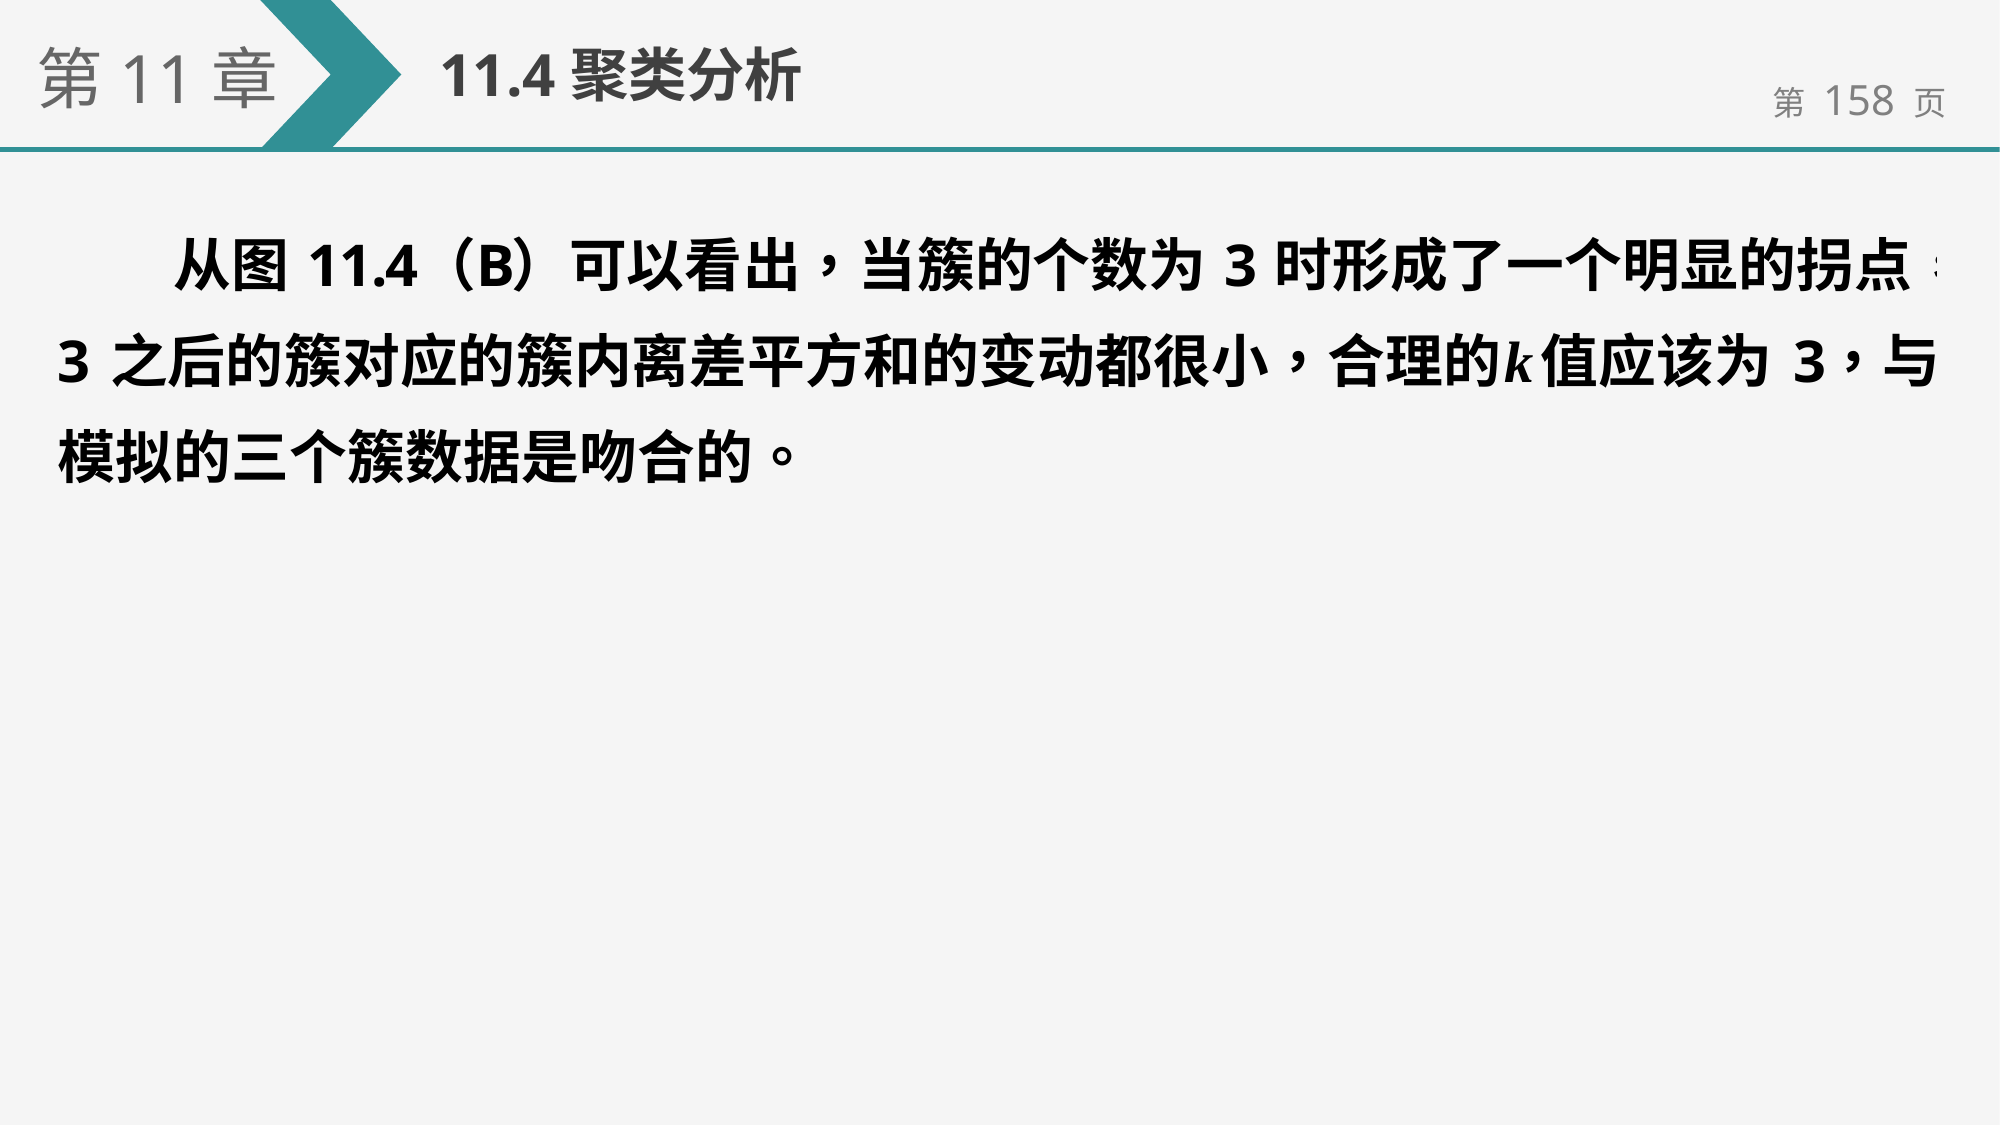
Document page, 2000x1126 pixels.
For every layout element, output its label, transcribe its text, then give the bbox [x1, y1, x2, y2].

text_box 第11章 [21, 29, 294, 125]
text_box 11.4聚类分析 [424, 31, 1366, 116]
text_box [57, 217, 1937, 861]
text_box [258, 0, 403, 148]
